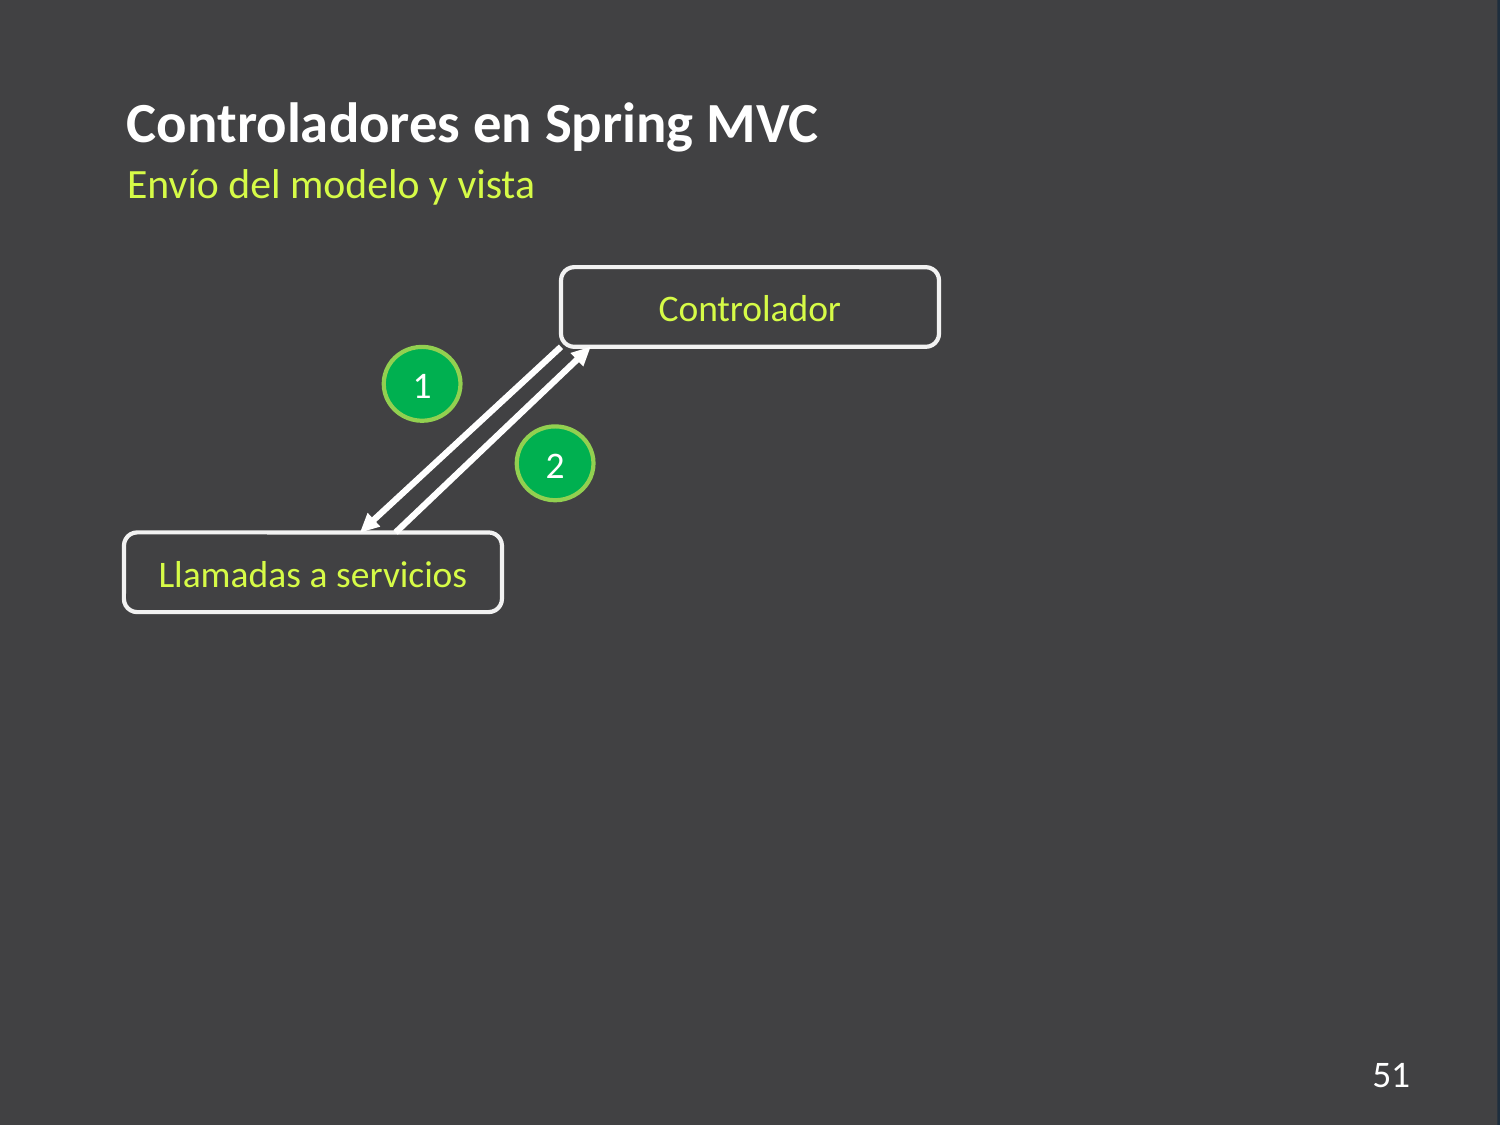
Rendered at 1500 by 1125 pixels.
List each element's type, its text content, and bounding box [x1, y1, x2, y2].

text_box Controlador [558, 265, 942, 349]
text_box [395, 346, 591, 533]
text_box Llamadas a servicios [121, 530, 505, 615]
text_box 51 [1281, 1042, 1425, 1103]
text_box Controladores en Spring MVC [112, 78, 1069, 161]
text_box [359, 346, 394, 533]
text_box Envío del modelo y vista [112, 148, 1425, 220]
